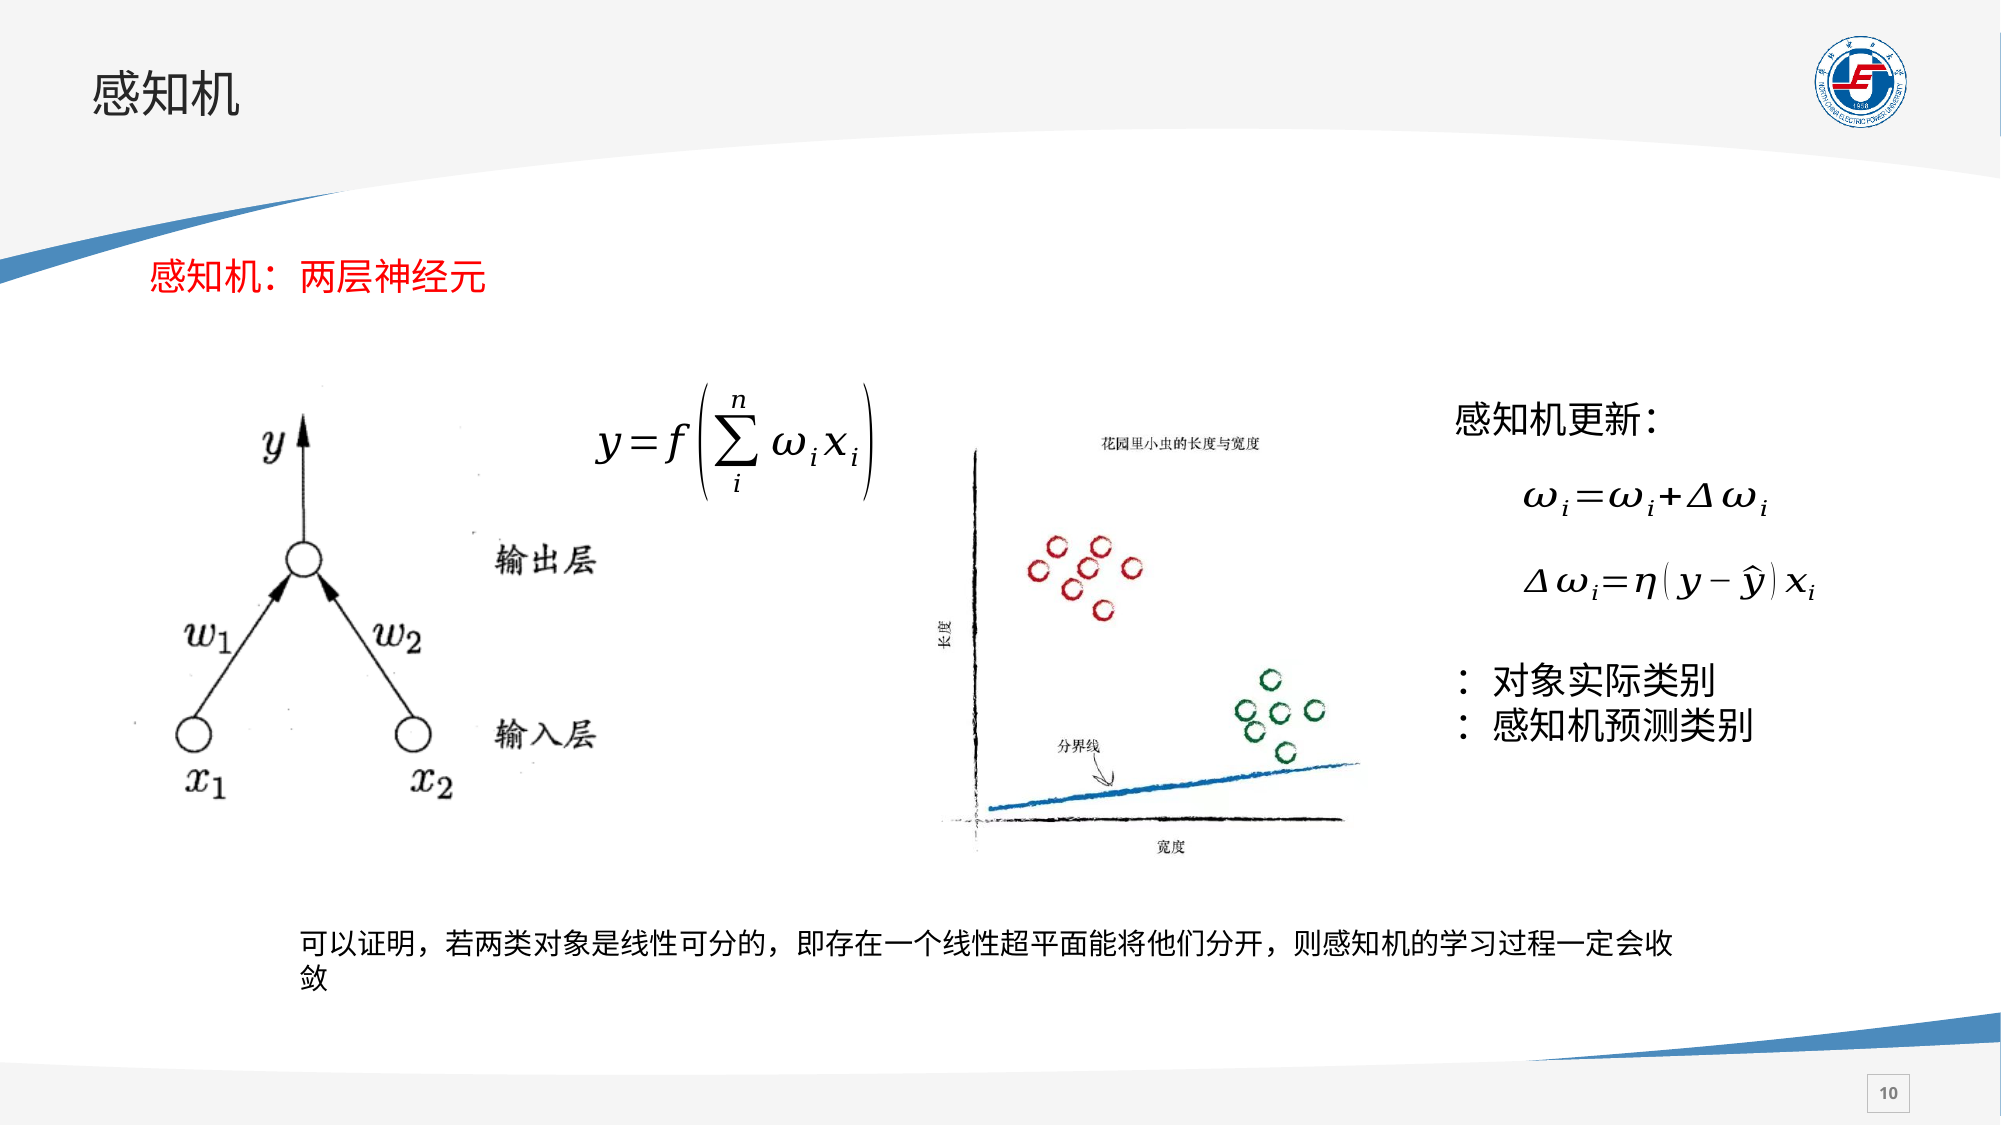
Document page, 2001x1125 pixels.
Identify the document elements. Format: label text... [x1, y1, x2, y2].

picture [122, 380, 633, 820]
text_box 感知机更新： [1440, 388, 1796, 449]
title 感知机 [79, 57, 1880, 146]
picture [928, 427, 1368, 858]
text_box 可以证明，若两类对象是线性可分的，即存在一个线性超平面能将他们分开，则感知机的学习过程一定会收敛 [284, 918, 1716, 1003]
picture [1812, 33, 1909, 130]
text_box 感知机：两层神经元 [134, 245, 515, 305]
